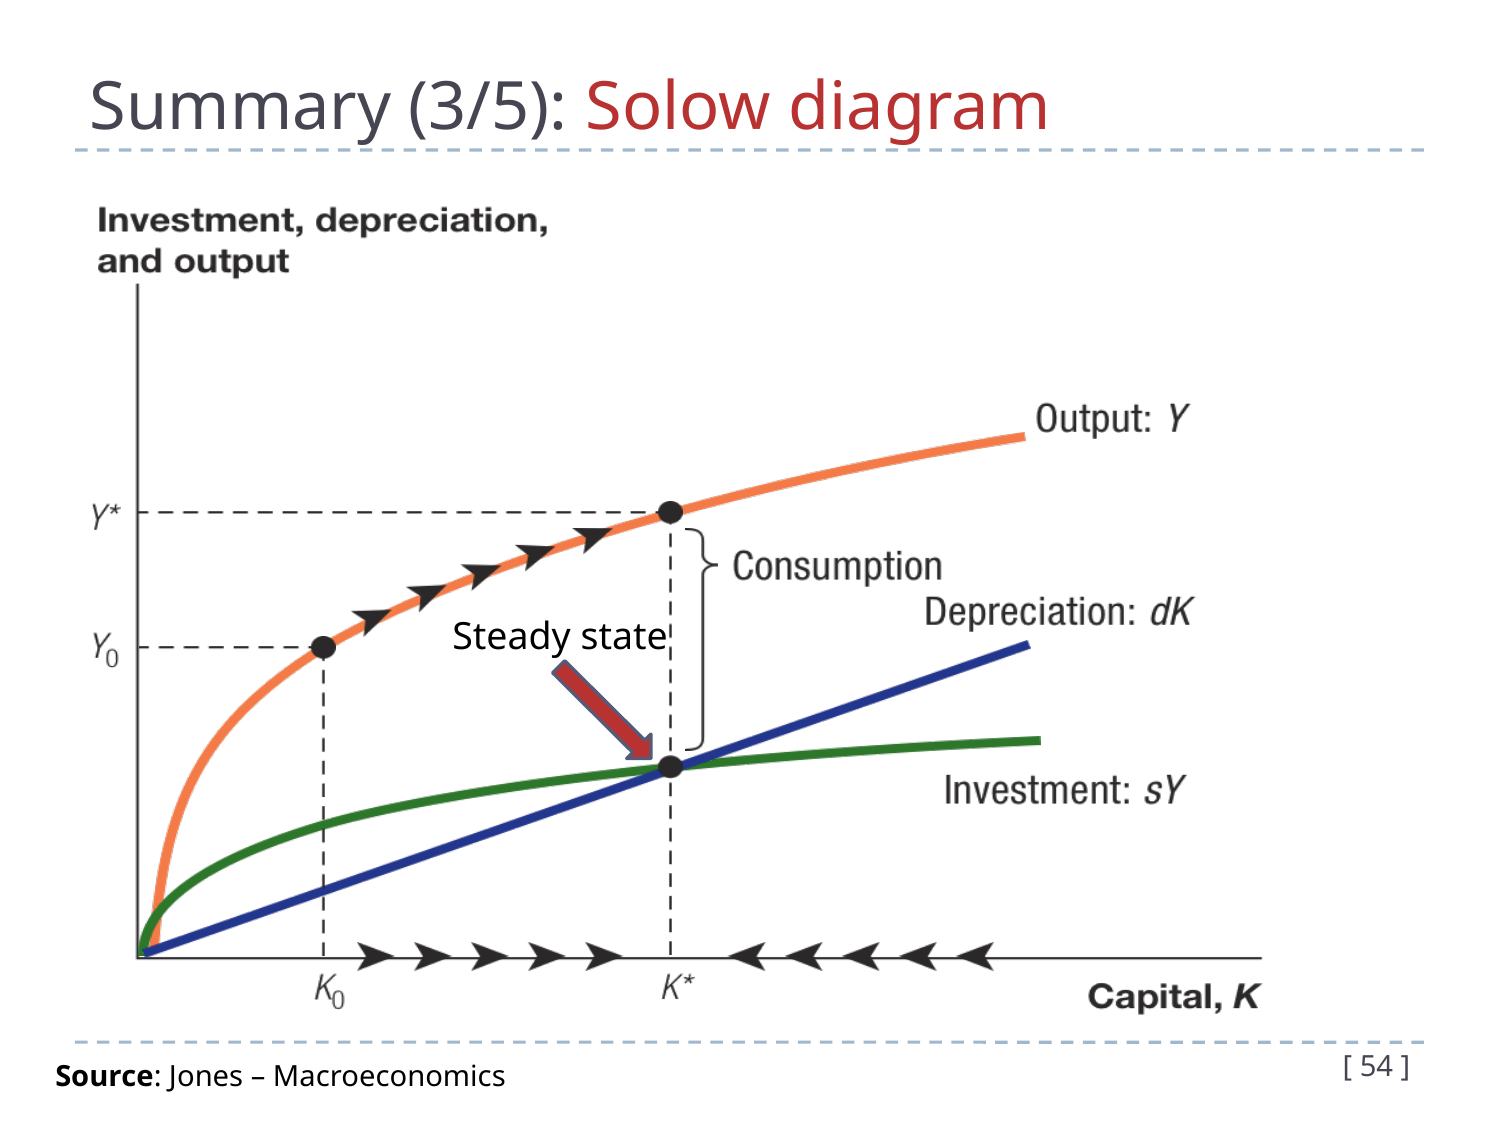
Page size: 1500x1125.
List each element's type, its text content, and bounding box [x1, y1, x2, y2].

text_box Source: Jones – Macroeconomics [40, 1049, 529, 1100]
slide_number [ 54 ] [1100, 1040, 1425, 1100]
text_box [87, 202, 1263, 1016]
title Summary (3/5): Solow diagram [75, 24, 1425, 150]
